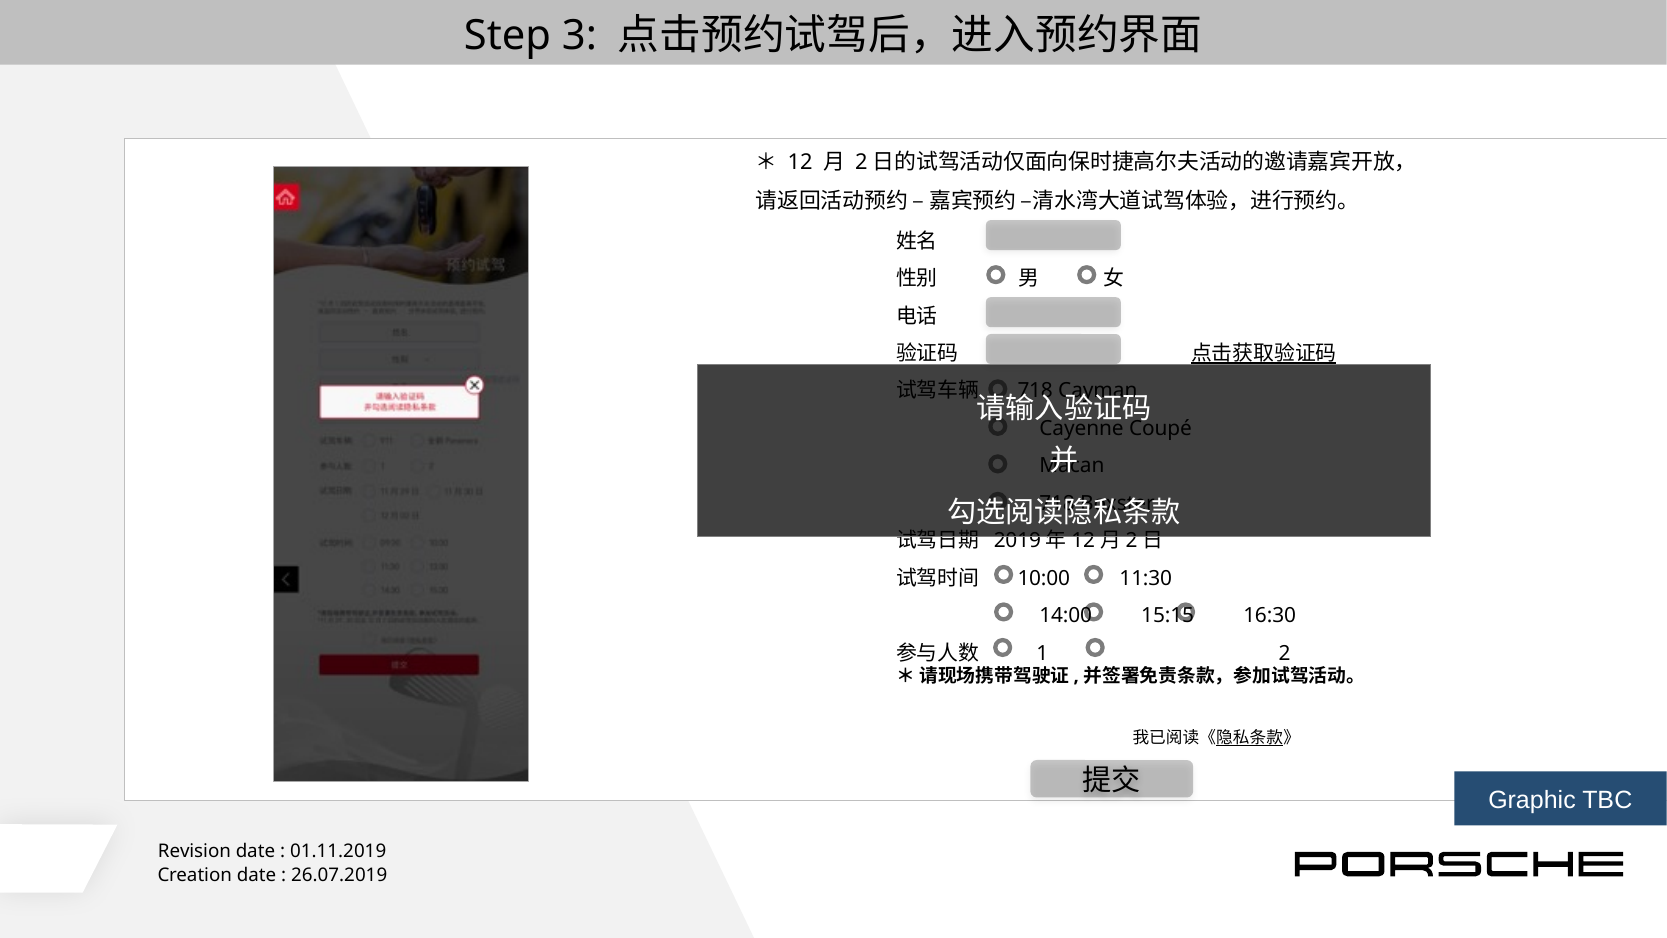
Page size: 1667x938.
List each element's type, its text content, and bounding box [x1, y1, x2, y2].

text_box [986, 265, 1006, 285]
text_box [1085, 637, 1105, 658]
text_box Graphic TBC [1454, 771, 1667, 826]
text_box [1077, 265, 1097, 285]
text_box [983, 331, 1123, 364]
text_box 提交 [1028, 757, 1196, 800]
text_box [1176, 602, 1196, 622]
text_box [993, 637, 1013, 658]
text_box [1084, 602, 1104, 622]
text_box [994, 602, 1014, 622]
text_box [983, 221, 1123, 253]
text_box 请输入验证码 并 勾选阅读隐私条款 [697, 364, 1431, 537]
text_box 姓名 性别 男 女 电话 验证码 点击获取验证码 试驾车辆 718 Cayman Cayenne Coupé Macan 718 Boxster 试驾日期 2019年12月2日 试驾时间 10:00 11:30 14:00 15:15 16:30 参与人数 1 2 ＊ 请现场携带驾驶证,并签署免责条款，参加试驾活动。 我已阅读《隐私条款》 [879, 221, 1553, 756]
text_box [1084, 564, 1104, 584]
text_box [983, 295, 1123, 330]
picture [273, 166, 528, 781]
text_box ＊ 12 月 2日的试驾活动仅面向保时捷高尔夫活动的邀请嘉宾开放， 请返回活动预约 – 嘉宾预约 –清水湾大道试驾体验，进行预约。 [741, 127, 1667, 221]
text_box [994, 564, 1014, 584]
text_box Step 3: 点击预约试驾后，进入预约界面 [0, 0, 1667, 65]
